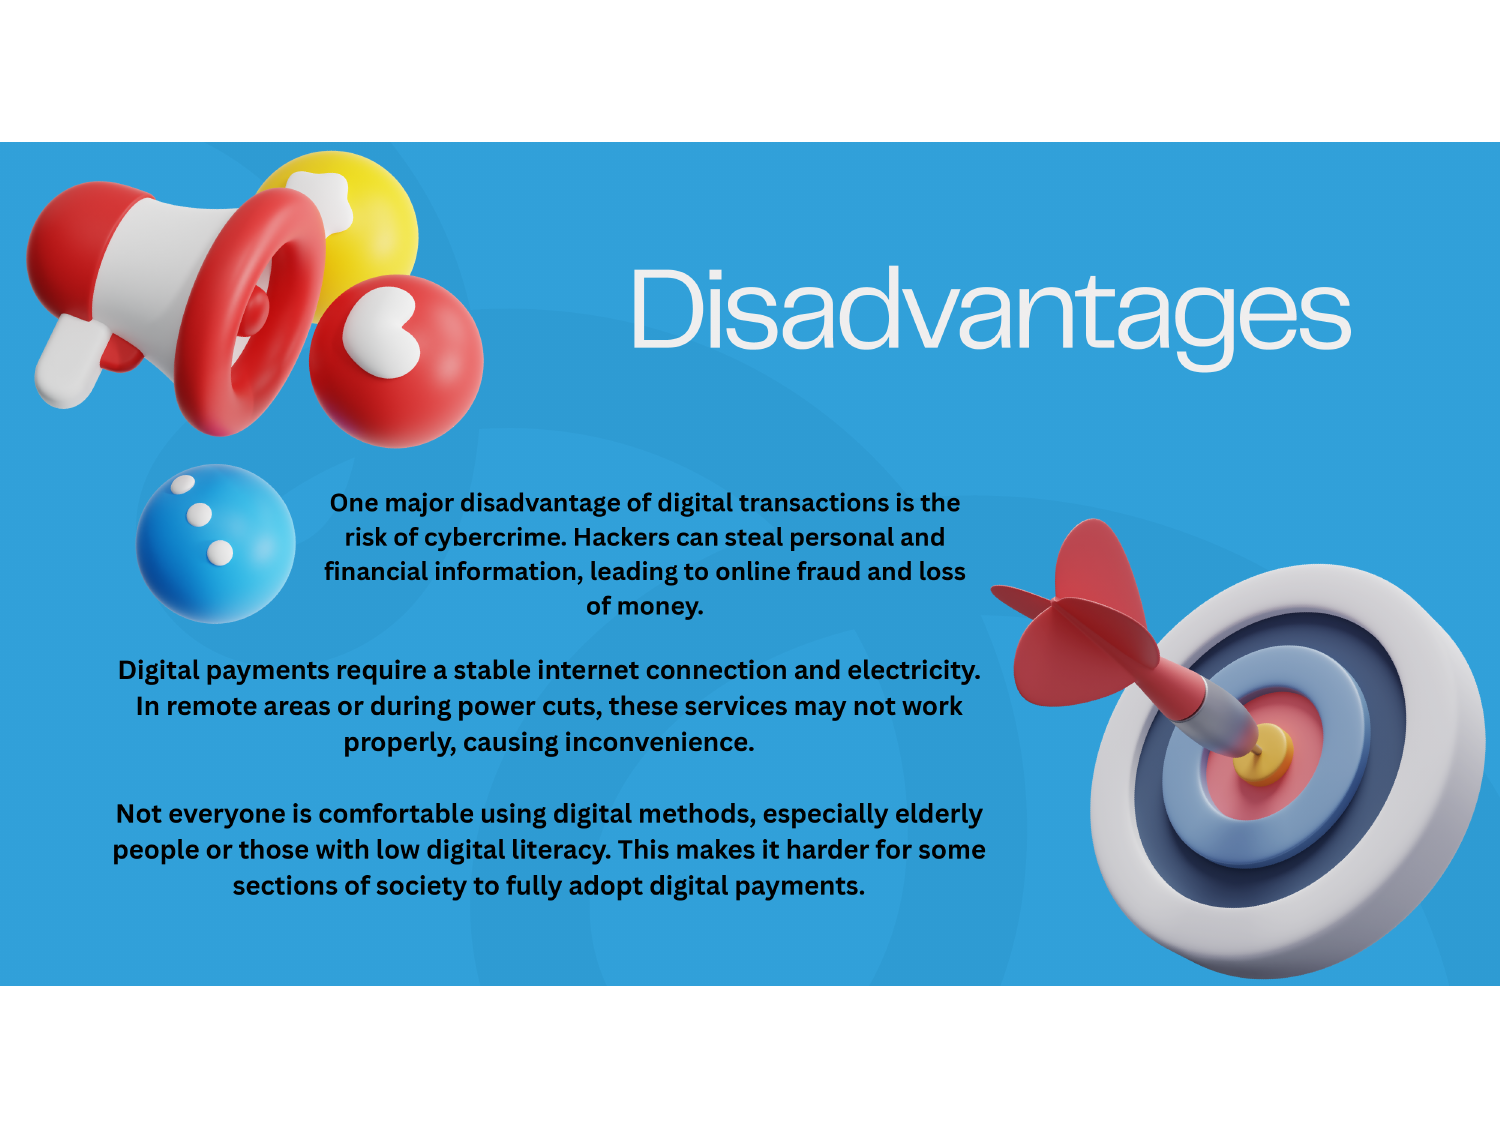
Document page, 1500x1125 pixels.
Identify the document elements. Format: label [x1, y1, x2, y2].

picture [0, 141, 1500, 987]
